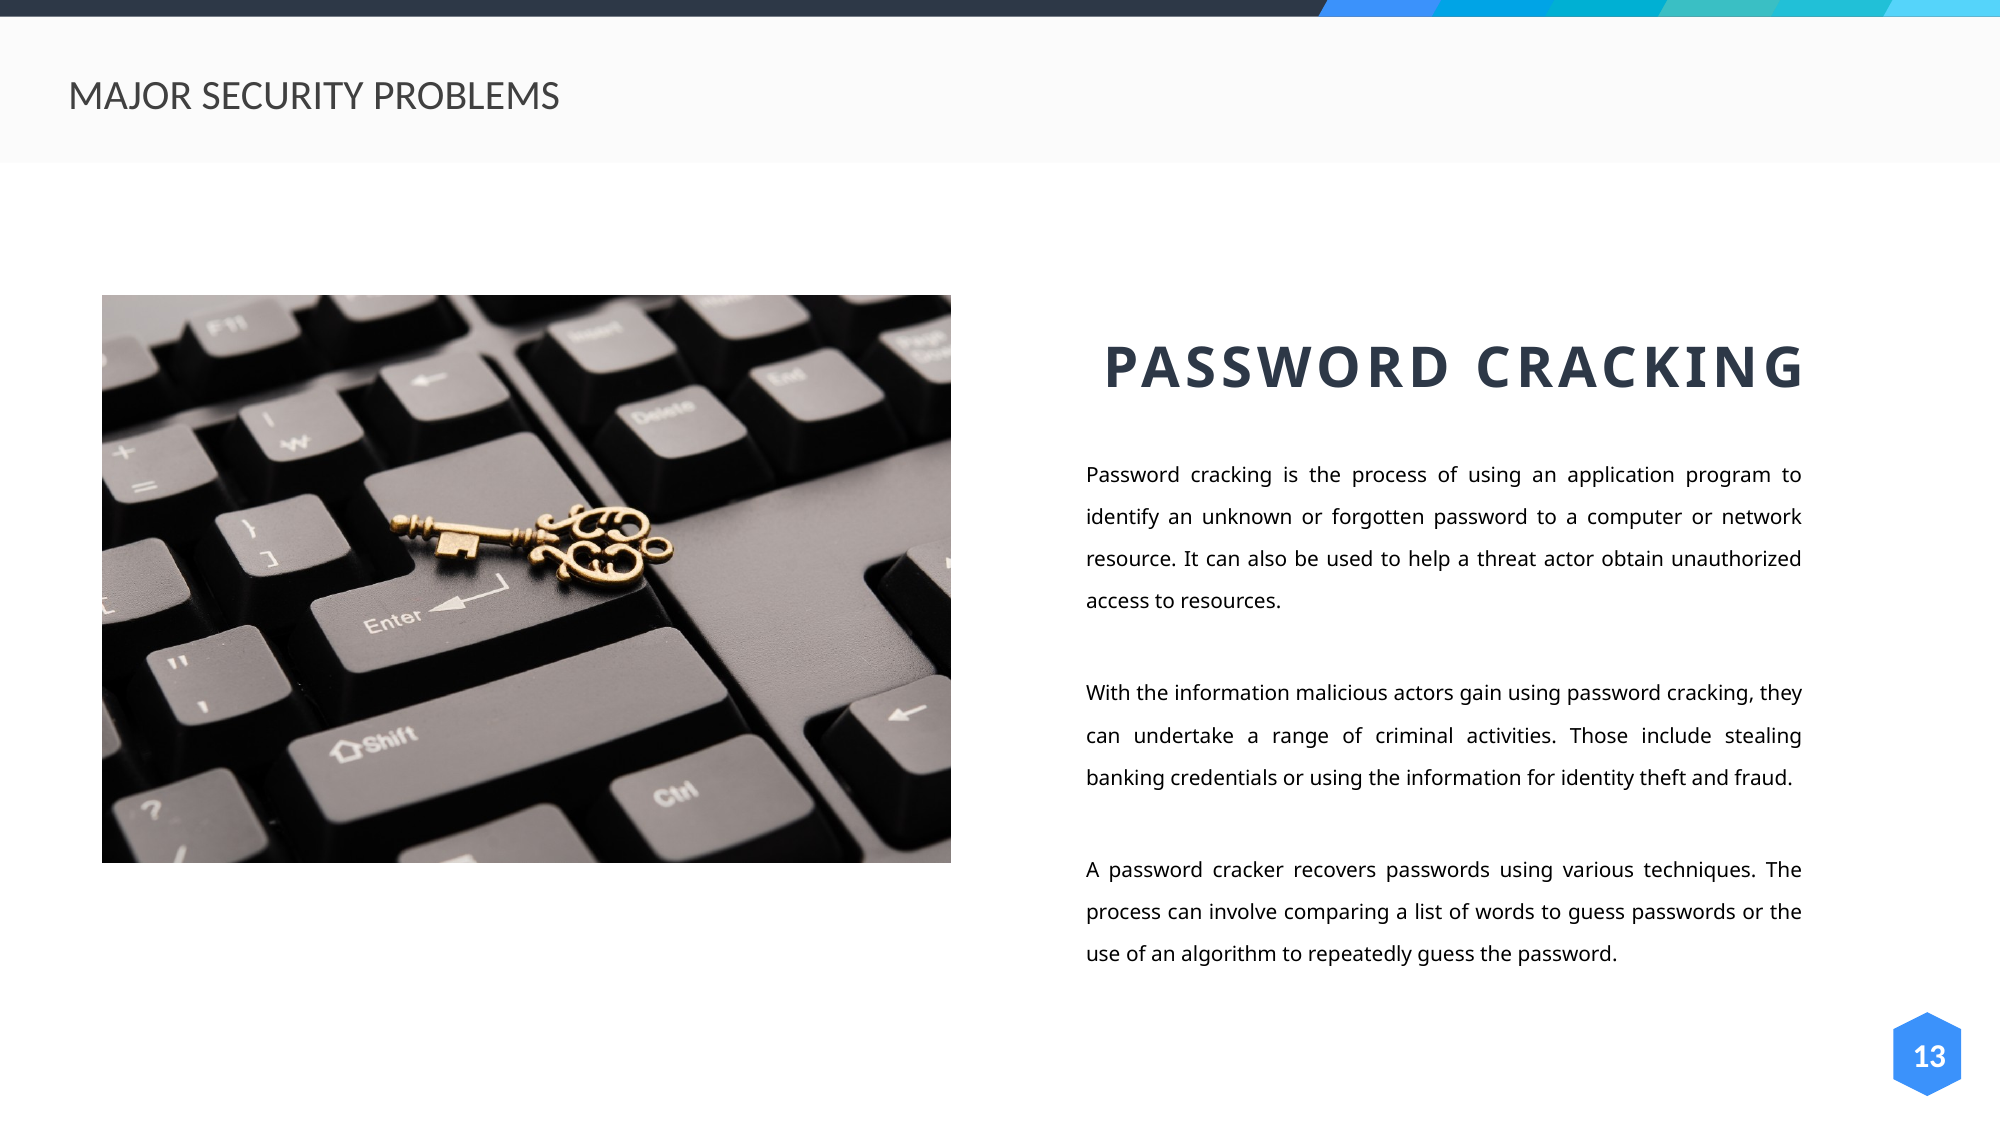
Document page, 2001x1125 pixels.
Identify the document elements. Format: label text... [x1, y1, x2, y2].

text_box MAJOR SECURITY PROBLEMS [53, 54, 1167, 137]
text_box Password cracking is the process of using an application program to identify an unknown or forgotten password to a computer or network resource. It can also be used to help a threat actor obtain unauthorized access to resources. With the information malicious actors gain using password cracking, they can undertake a range of criminal activities. Those include stealing banking credentials or using the information for identity theft and fraud. A password cracker recovers passwords using various techniques. The process can involve comparing a list of words to guess passwords or the use of an algorithm to repeatedly guess the password. [1068, 435, 1820, 975]
picture [102, 295, 951, 863]
text_box PASSWORD CRACKING [1103, 322, 1805, 400]
